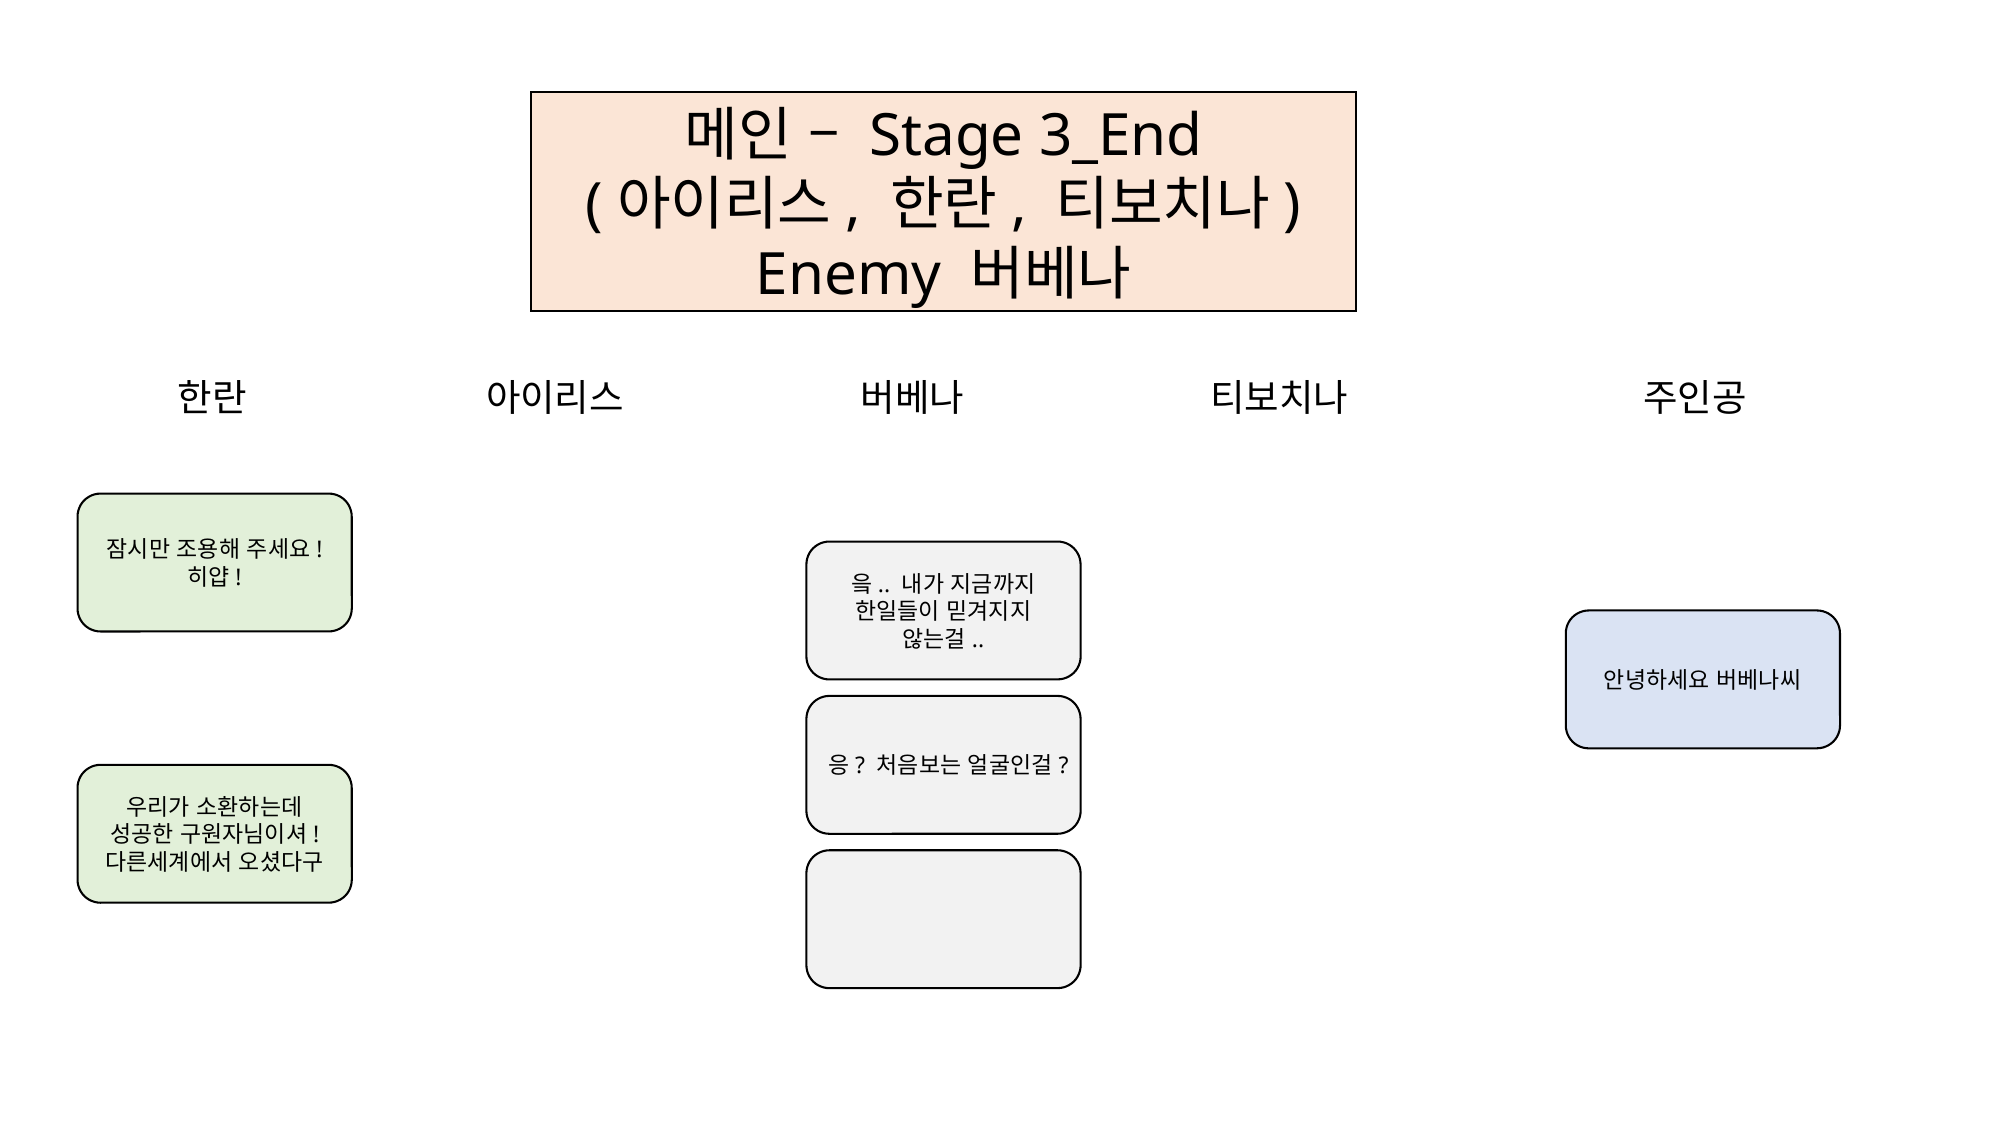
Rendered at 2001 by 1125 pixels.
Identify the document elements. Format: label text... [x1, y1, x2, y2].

text_box 메인 – Stage 3_End (아이리스, 한란, 티보치나) Enemy 버베나 [530, 91, 1357, 312]
text_box 티보치나 [1195, 366, 1487, 426]
text_box 잠시만 조용해 주세요! 히얍! [76, 492, 353, 633]
text_box 아이리스 [471, 367, 763, 427]
text_box 주인공 [1628, 366, 1920, 426]
text_box 응? 처음보는 얼굴인걸? [805, 694, 1082, 835]
text_box 우리가 소환하는데 성공한 구원자님이셔! 다른세계에서 오셨다구 [76, 763, 353, 904]
text_box 한란 [163, 366, 455, 426]
text_box 읔.. 내가 지금까지 한일들이 믿겨지지 않는걸.. [805, 540, 1082, 681]
text_box 안녕하세요 버베나씨 [1564, 609, 1842, 750]
text_box 버베나 [846, 366, 1137, 426]
text_box [805, 849, 1082, 990]
